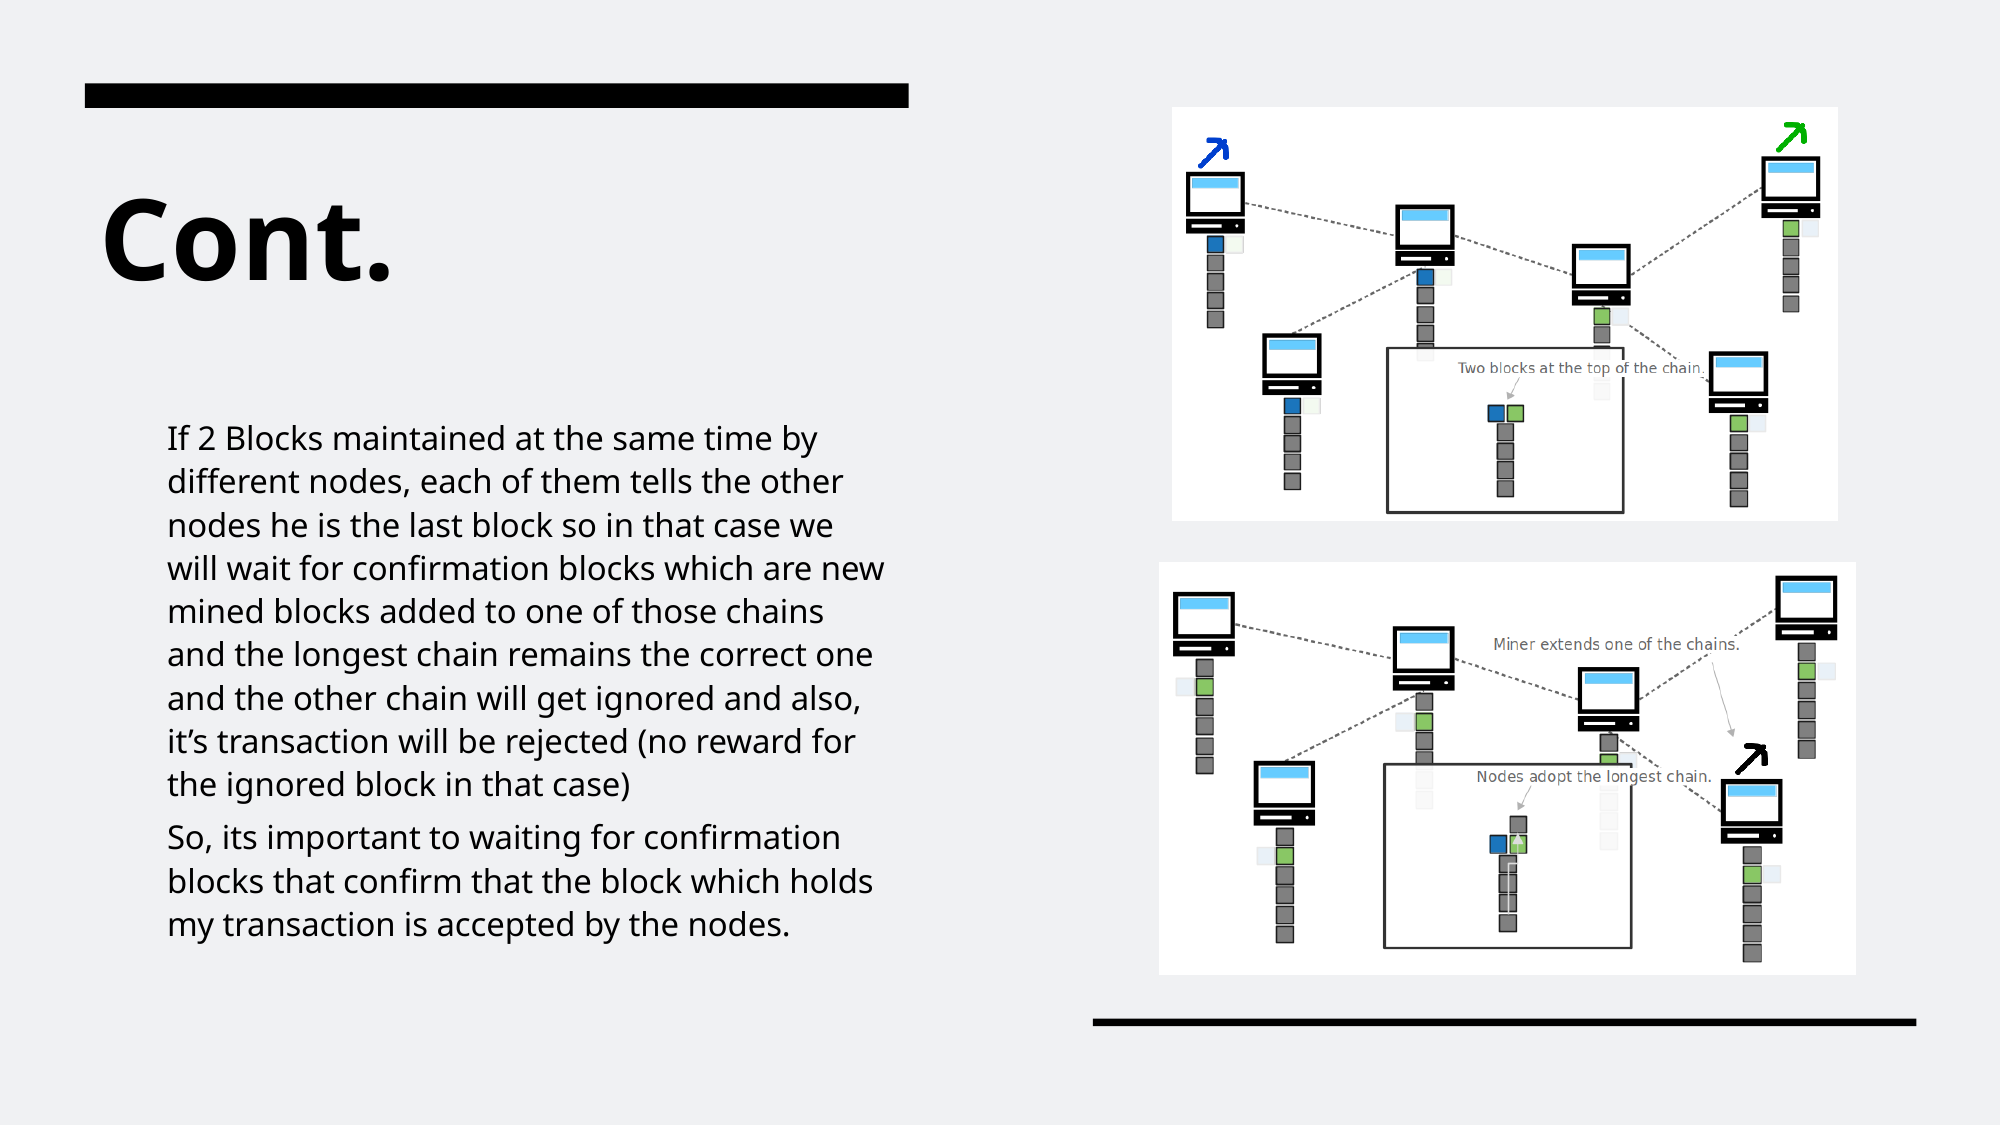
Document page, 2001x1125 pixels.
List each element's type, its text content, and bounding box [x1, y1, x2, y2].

text_box [0, 0, 2000, 1125]
text_box [1092, 1018, 1917, 1027]
picture [1159, 562, 1856, 975]
text_box [84, 82, 910, 109]
picture [1172, 107, 1838, 521]
text_box If 2 Blocks maintained at the same time by different nodes, each of them tells the other nodes he is the last block so in that case we will wait for confirmation blocks which are new mined blocks added to one of those chains and the longest chain remains the correct one and the other chain will get ignored and also, it’s transaction will be rejected (no reward for the ignored block in that case) So, its important to waiting for confirmation blocks that confirm that the block which holds my transaction is accepted by the nodes. [84, 406, 907, 1016]
title Cont. [84, 160, 909, 478]
